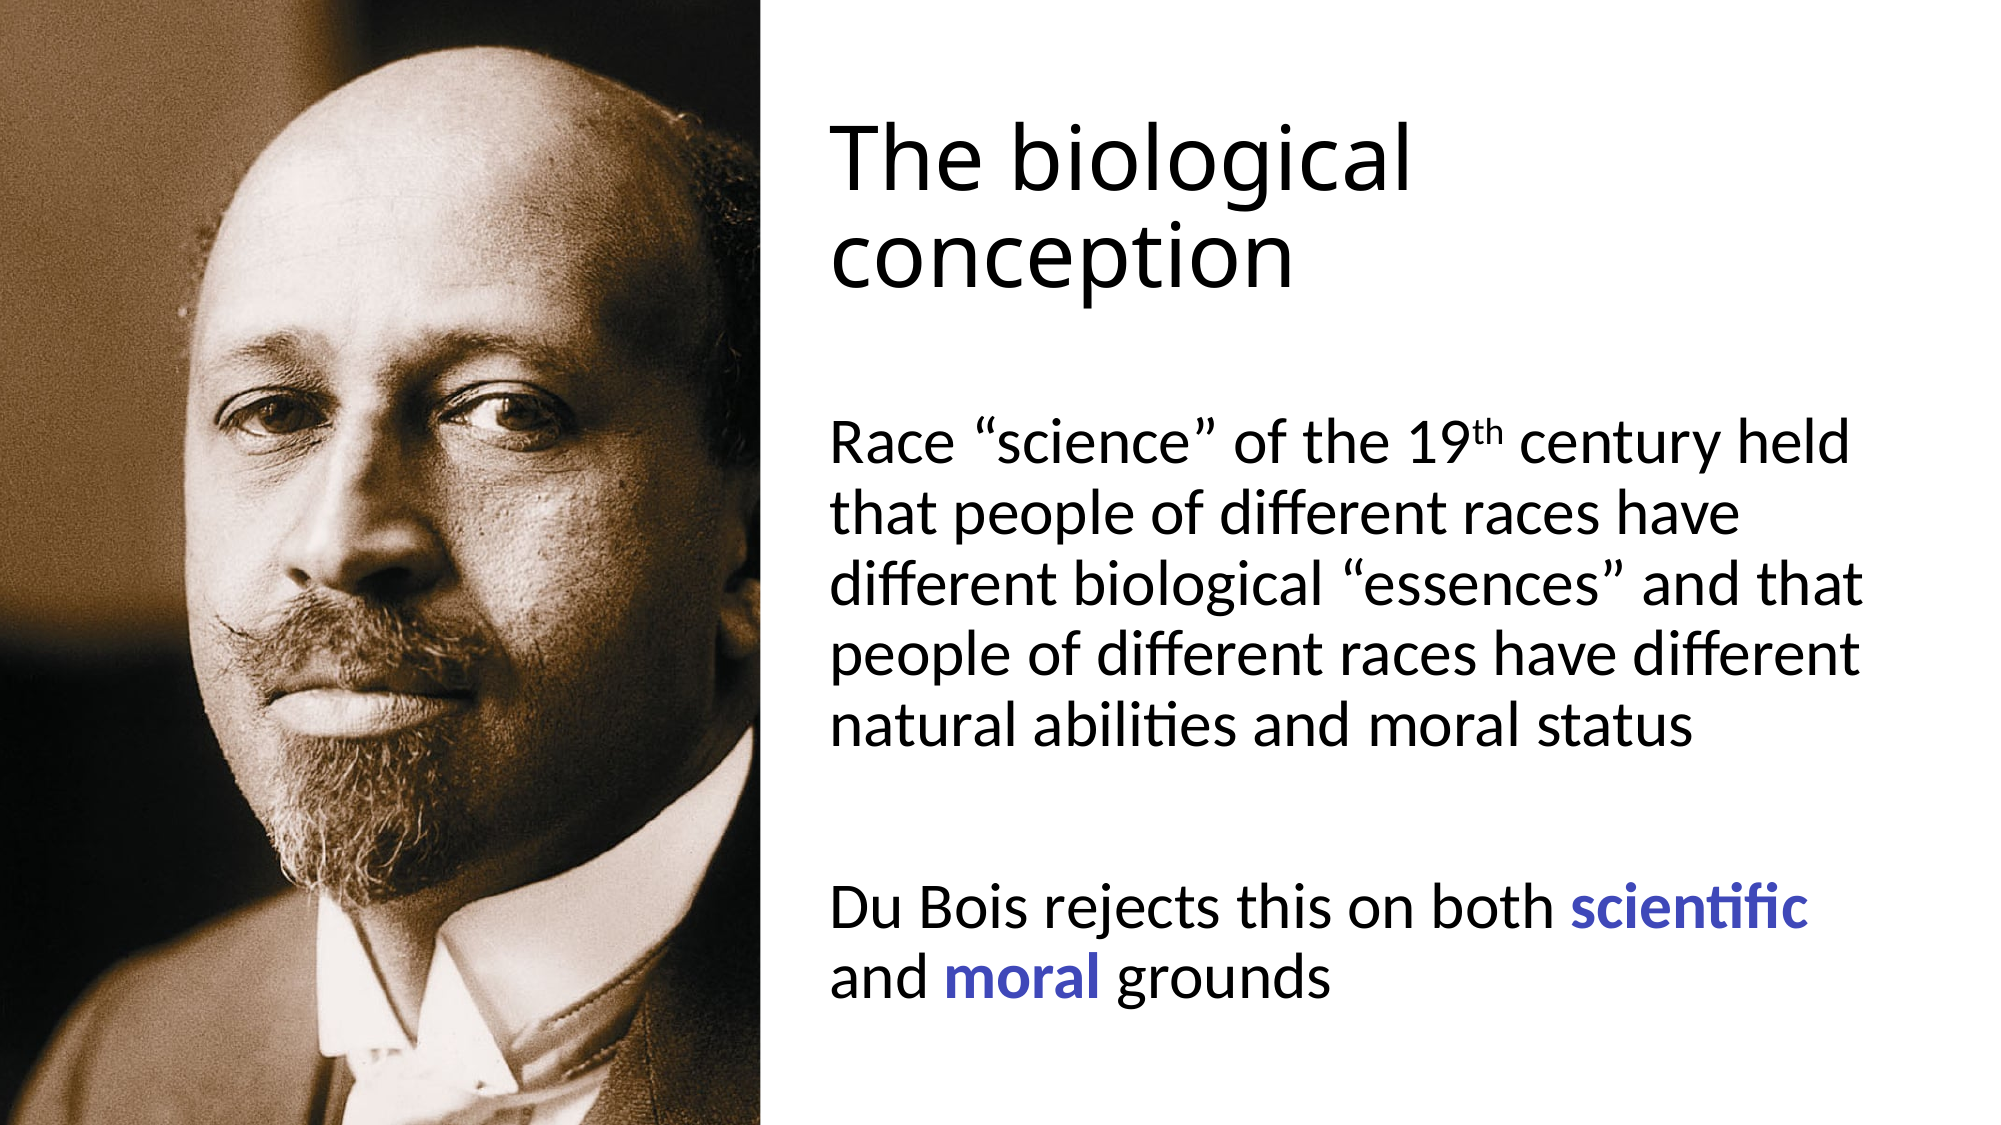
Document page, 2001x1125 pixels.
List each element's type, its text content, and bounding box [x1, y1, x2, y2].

list Race “science” of the 19th century held that people of different races have different biological “essences” and that people of different races have different natural abilities and moral status Du Bois rejects this on both scientific and moral grounds [814, 399, 1895, 1090]
picture [0, 0, 761, 1125]
title The biological conception [814, 103, 1895, 315]
